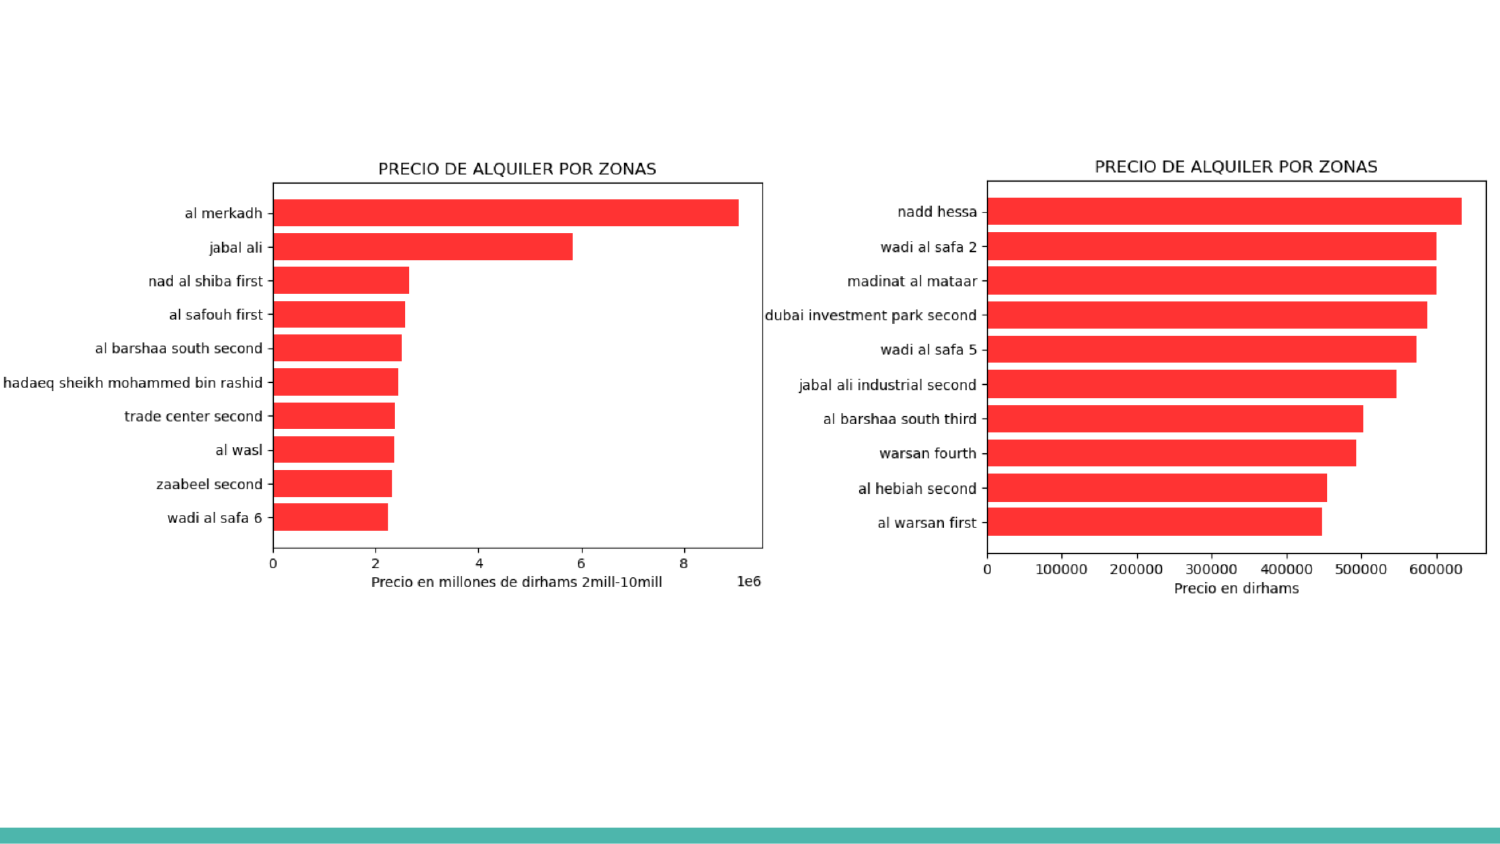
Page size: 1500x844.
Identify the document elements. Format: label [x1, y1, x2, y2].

picture [0, 150, 1493, 598]
